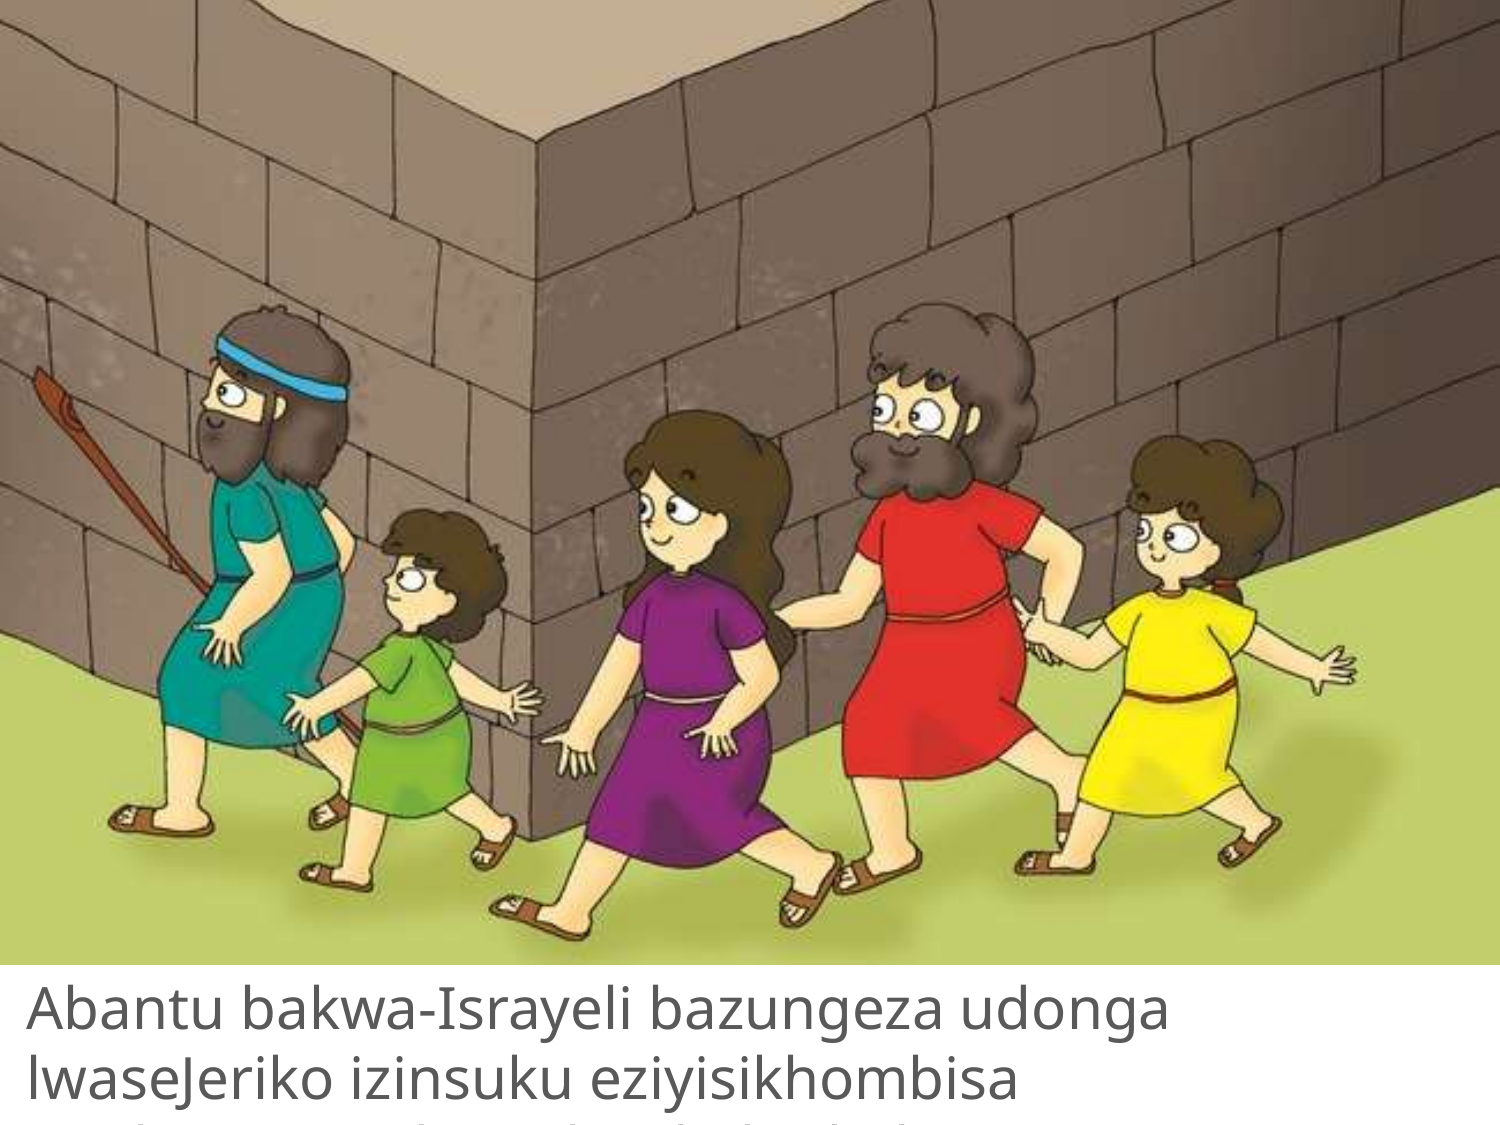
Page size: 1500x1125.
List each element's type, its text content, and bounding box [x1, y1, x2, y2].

picture [0, 0, 1500, 965]
text_box Abantu bakwa-Israyeli bazungeza udonga lwaseJeriko izinsuku eziyisikhombisa ngokwesiqondiso sikaNkulunkulu. [11, 973, 1498, 1125]
